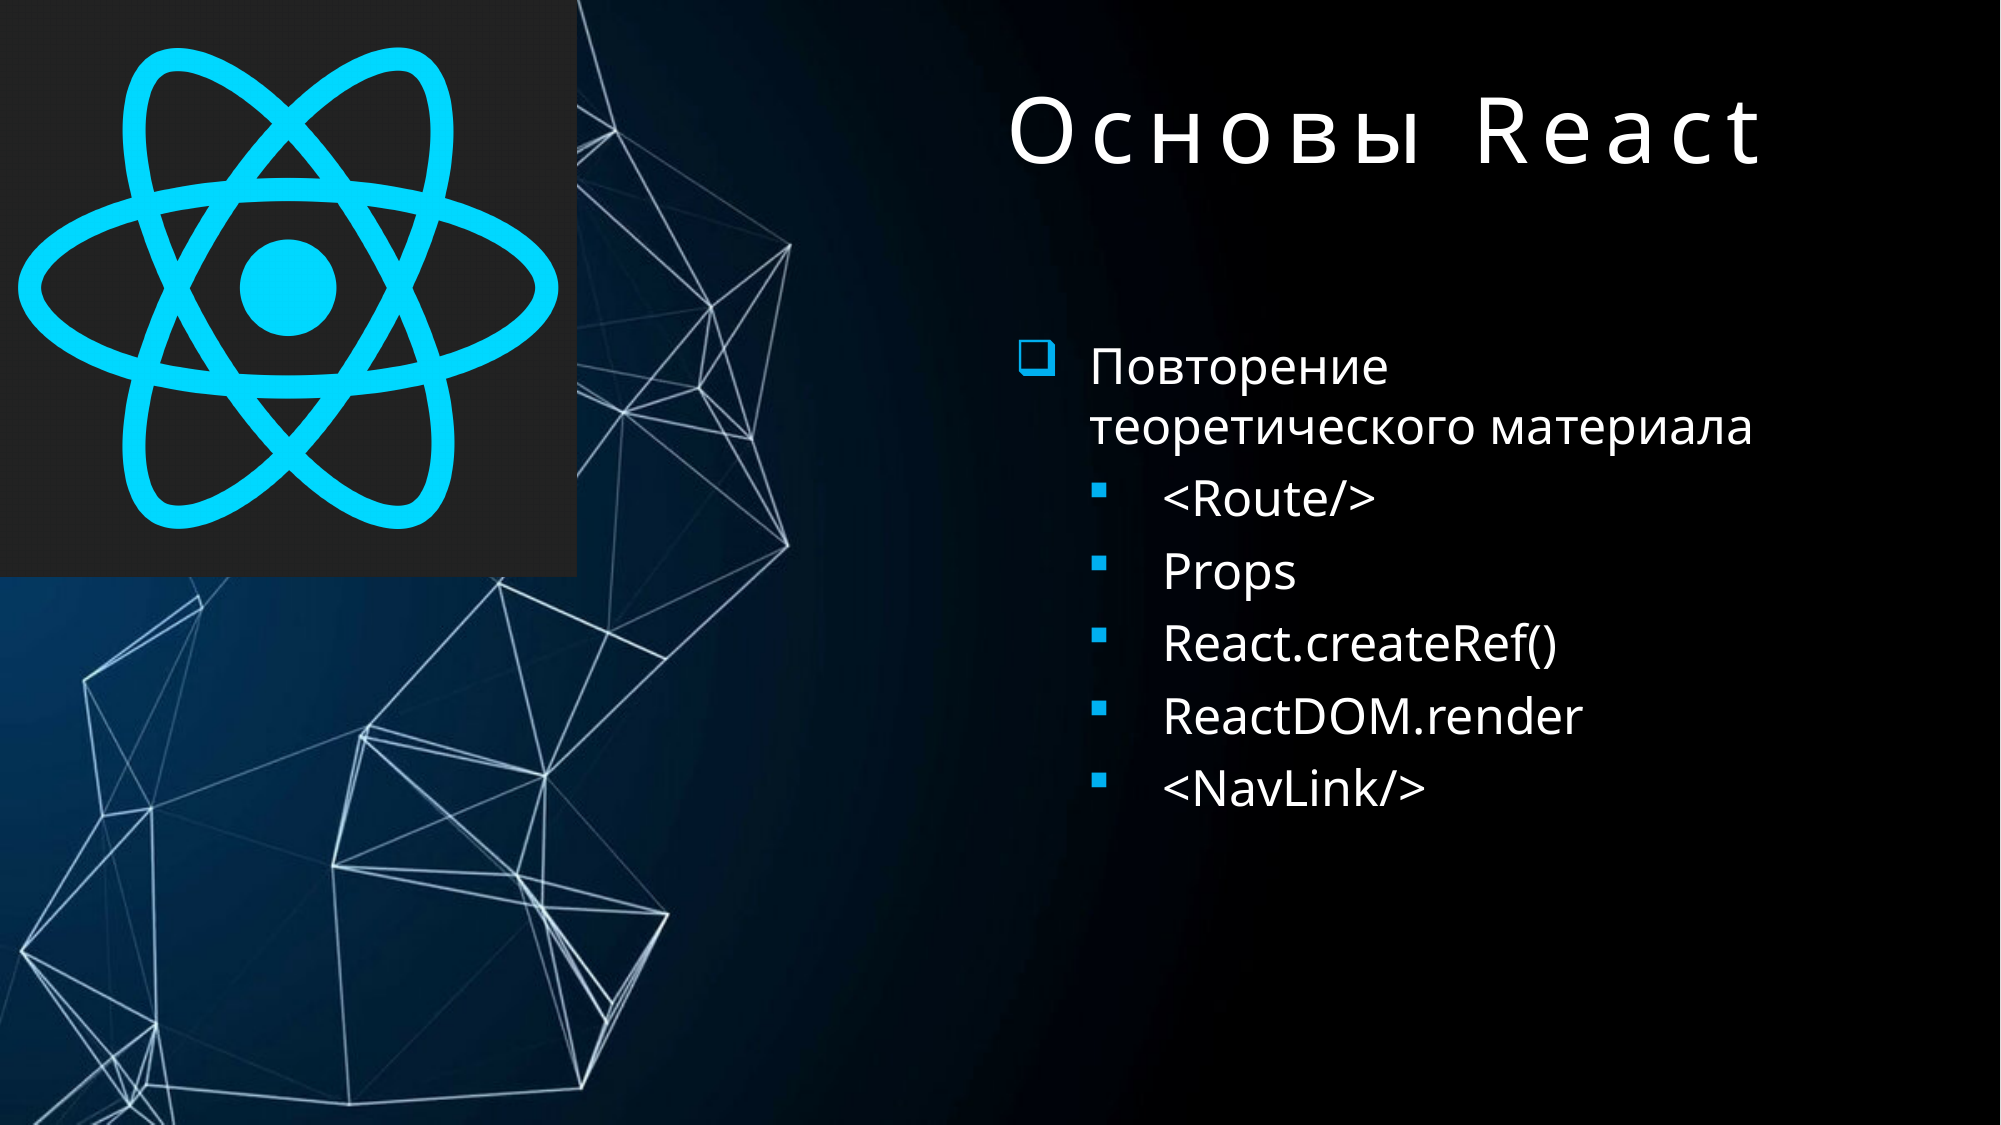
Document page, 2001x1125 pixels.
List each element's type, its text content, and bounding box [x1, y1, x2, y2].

text_box Повторение теоретического материала <Route/> Props React.createRef() ReactDOM.render <NavLink/> [999, 326, 1804, 799]
text_box Основы React [981, 64, 1785, 199]
picture [0, 0, 2001, 1125]
